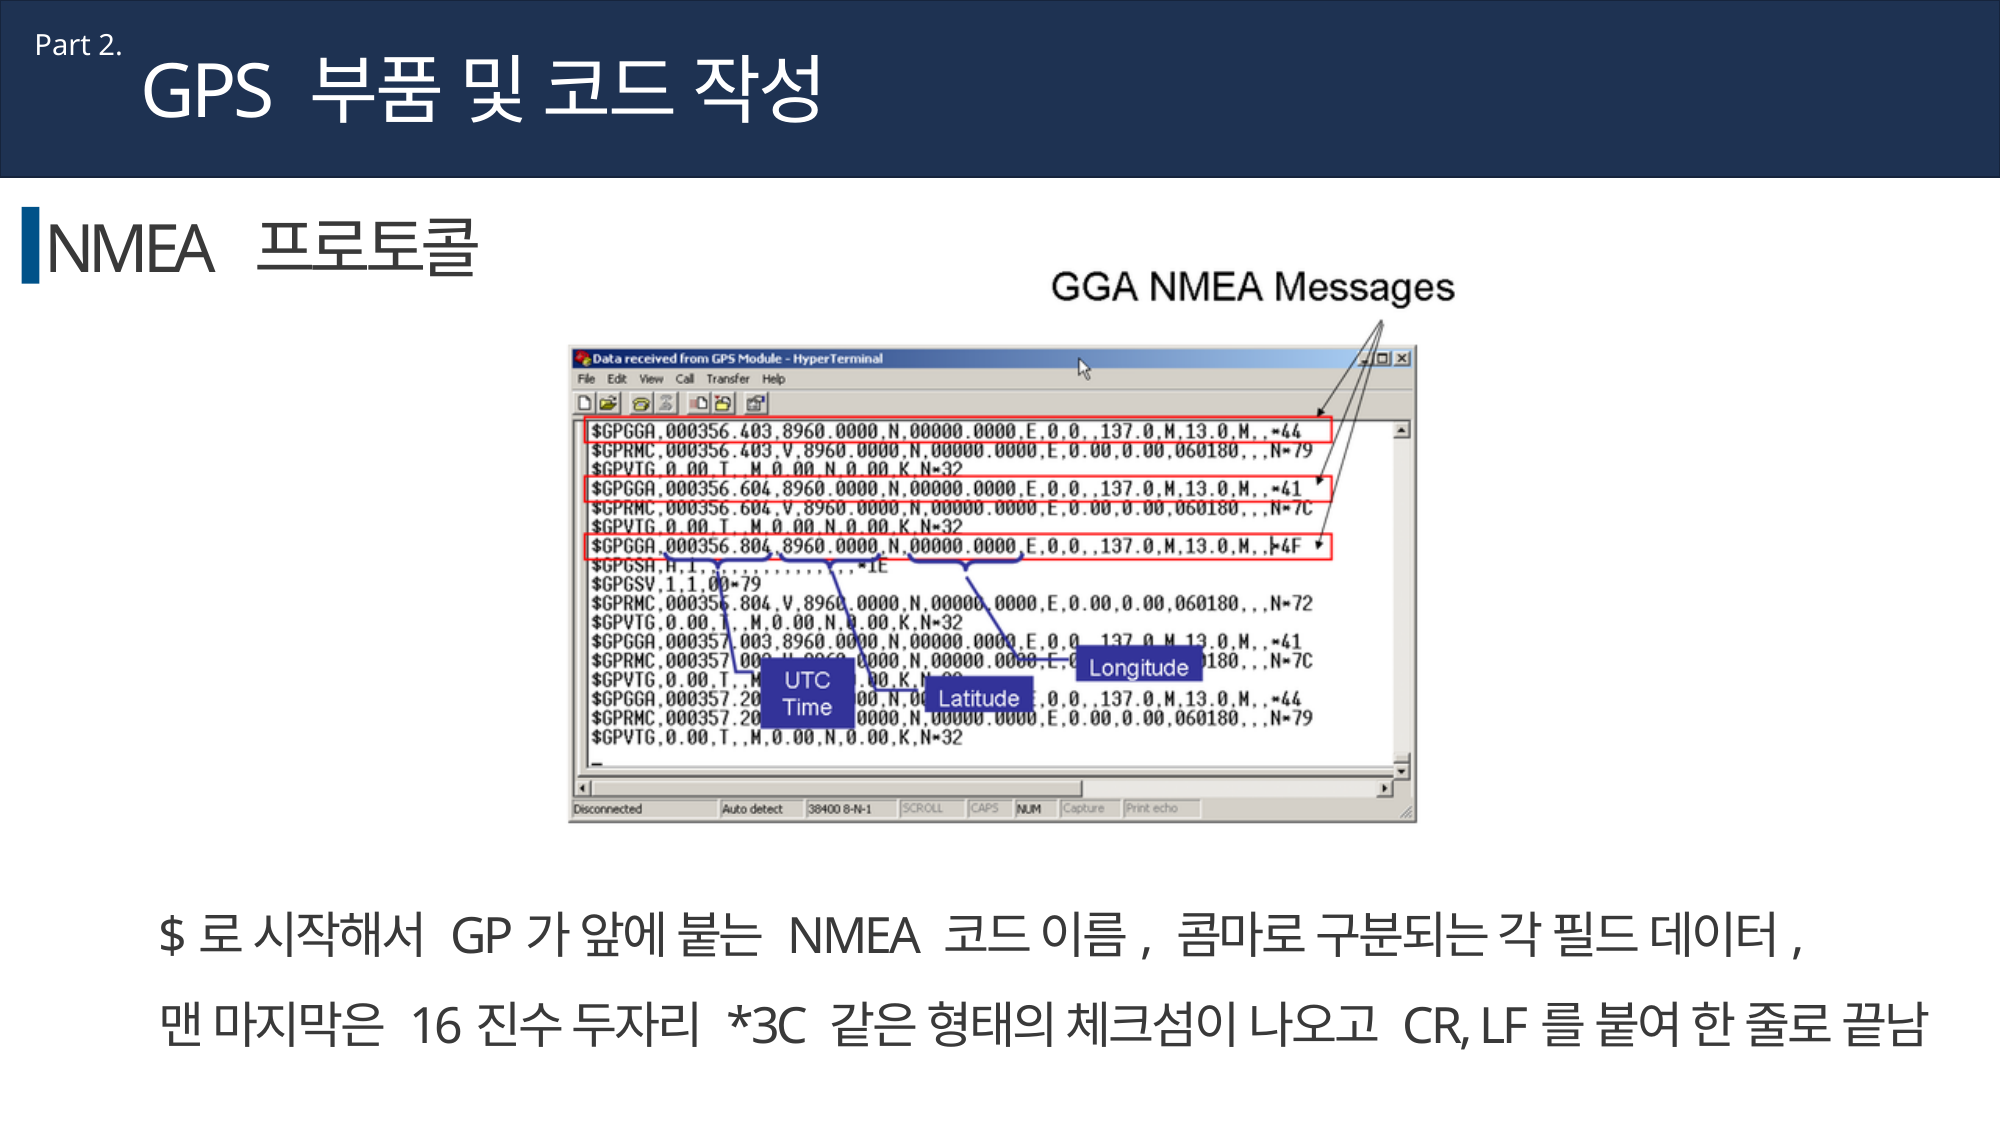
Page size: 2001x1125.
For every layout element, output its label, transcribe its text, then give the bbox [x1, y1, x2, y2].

text_box GPS 부품 및 코드 작성 [125, 35, 842, 140]
text_box $로 시작해서 GP가 앞에 붙는 NMEA 코드 이름, 콤마로 구분되는 각 필드 데이터, 맨 마지막은 16진수 두자리 *3C 같은 형태의 체크섬이 나오고 CR, LF를 붙여 한 줄로 끝남 [143, 866, 2000, 1062]
text_box [21, 206, 29, 285]
text_box Part 2. [19, 19, 146, 69]
picture [531, 248, 1469, 850]
text_box [0, 0, 2000, 178]
text_box NMEA 프로토콜 [29, 198, 497, 294]
